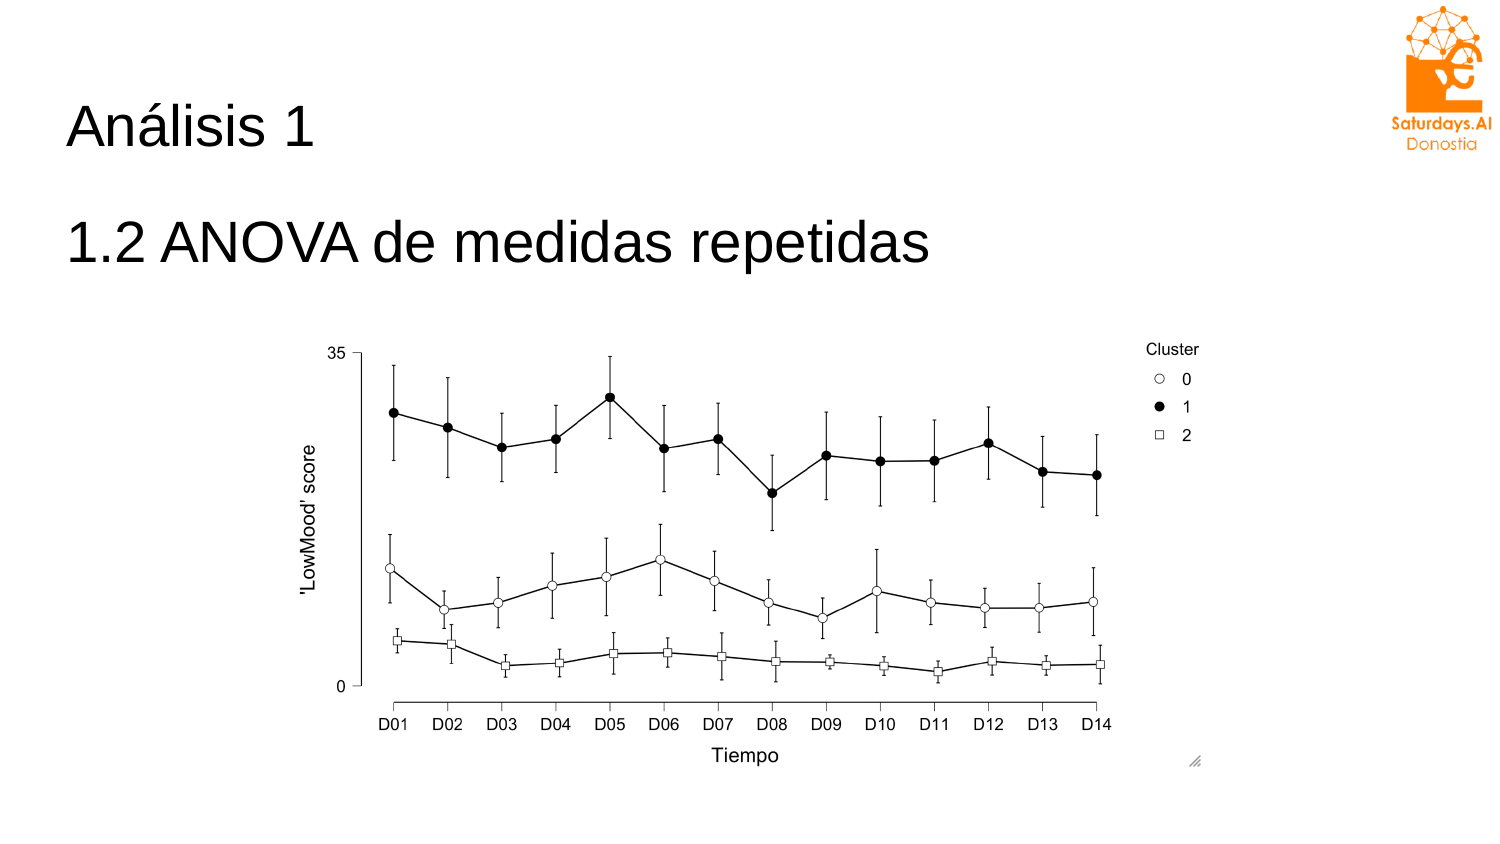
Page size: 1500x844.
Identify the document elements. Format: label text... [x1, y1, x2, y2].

list 1.2 ANOVA de medidas repetidas [51, 189, 1449, 750]
picture [1391, 6, 1492, 153]
title Análisis 1 [51, 72, 1449, 167]
picture [289, 338, 1211, 773]
